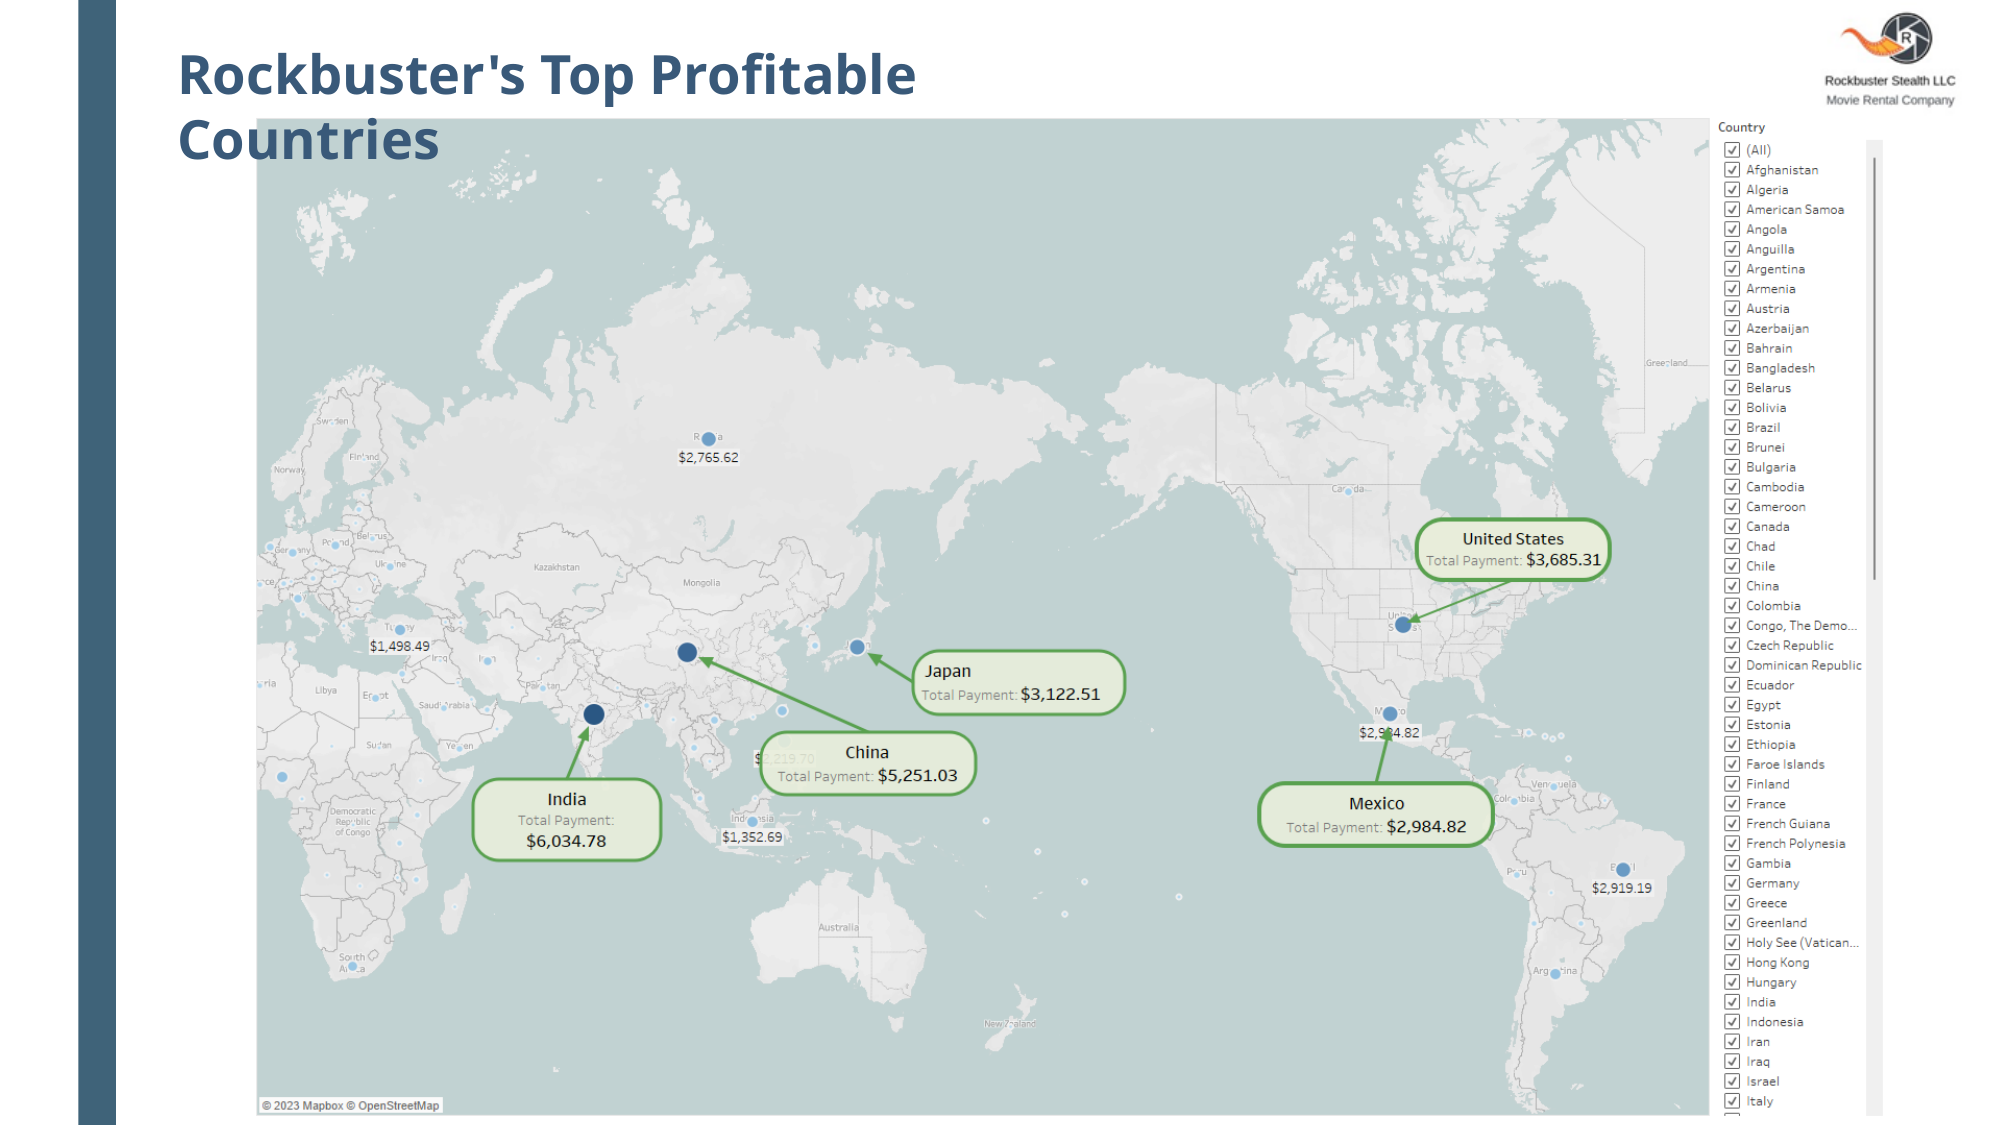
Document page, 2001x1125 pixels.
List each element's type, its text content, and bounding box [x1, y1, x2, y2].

picture [251, 0, 2000, 1118]
text_box Rockbuster's Top Profitable Countries [162, 32, 1163, 178]
